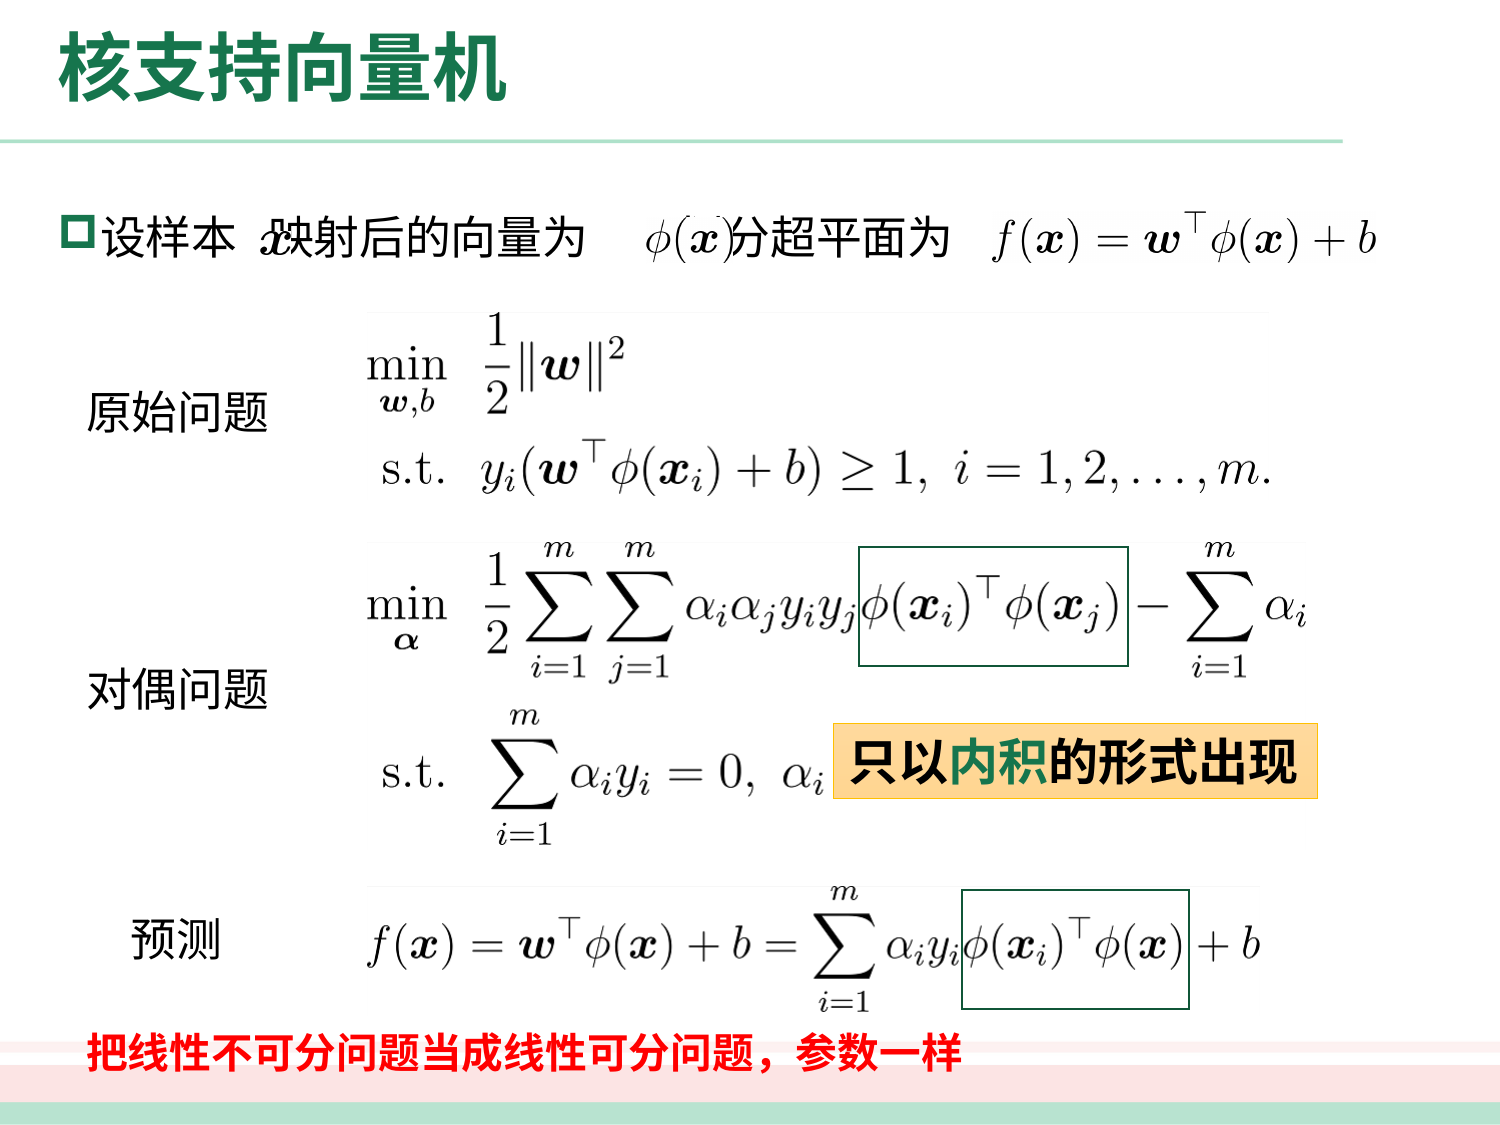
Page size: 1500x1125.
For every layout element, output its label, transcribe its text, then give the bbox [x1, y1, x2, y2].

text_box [990, 207, 1378, 268]
list 设样本 映射后的向量为 ,划分超平面为 . [42, 207, 1490, 341]
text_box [258, 226, 294, 268]
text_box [644, 214, 735, 268]
text_box 对偶问题 [70, 659, 294, 733]
text_box 只以内积的形式出现 [1308, 723, 1318, 799]
text_box 把线性不可分问题当成线性可分问题，参数一样 [70, 994, 1160, 1101]
text_box 预测 [115, 909, 249, 984]
text_box 原始问题 [70, 382, 294, 457]
picture [0, 0, 1500, 1125]
title 核支持向量机 [42, 7, 1337, 135]
